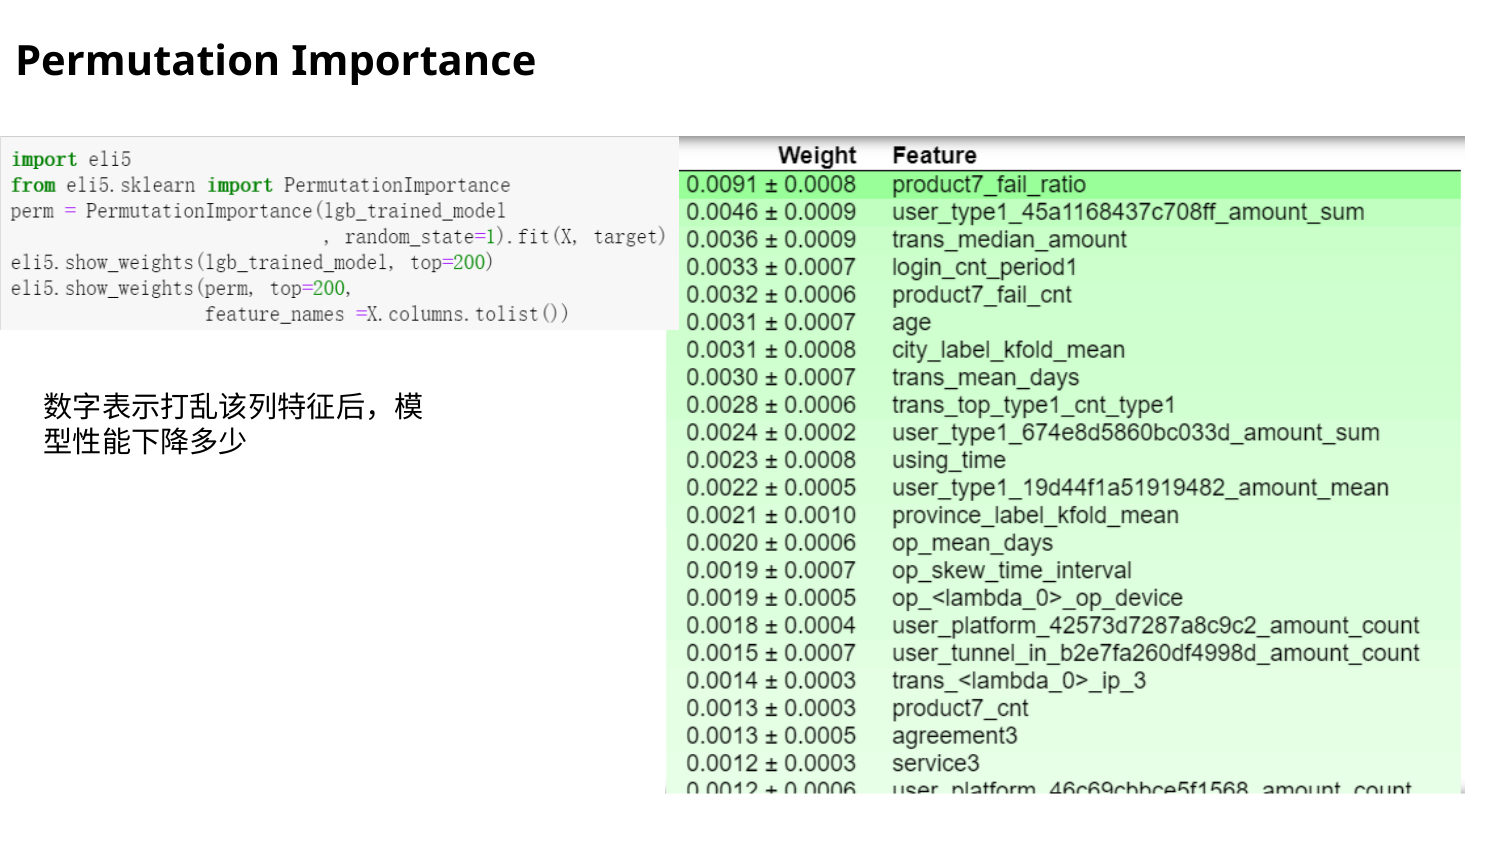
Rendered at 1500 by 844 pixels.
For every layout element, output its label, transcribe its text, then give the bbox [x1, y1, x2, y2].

title Permutation Importance [0, 14, 1135, 102]
picture [0, 136, 1465, 795]
text_box 数字表示打乱该列特征后，模型性能下降多少 [28, 380, 465, 466]
